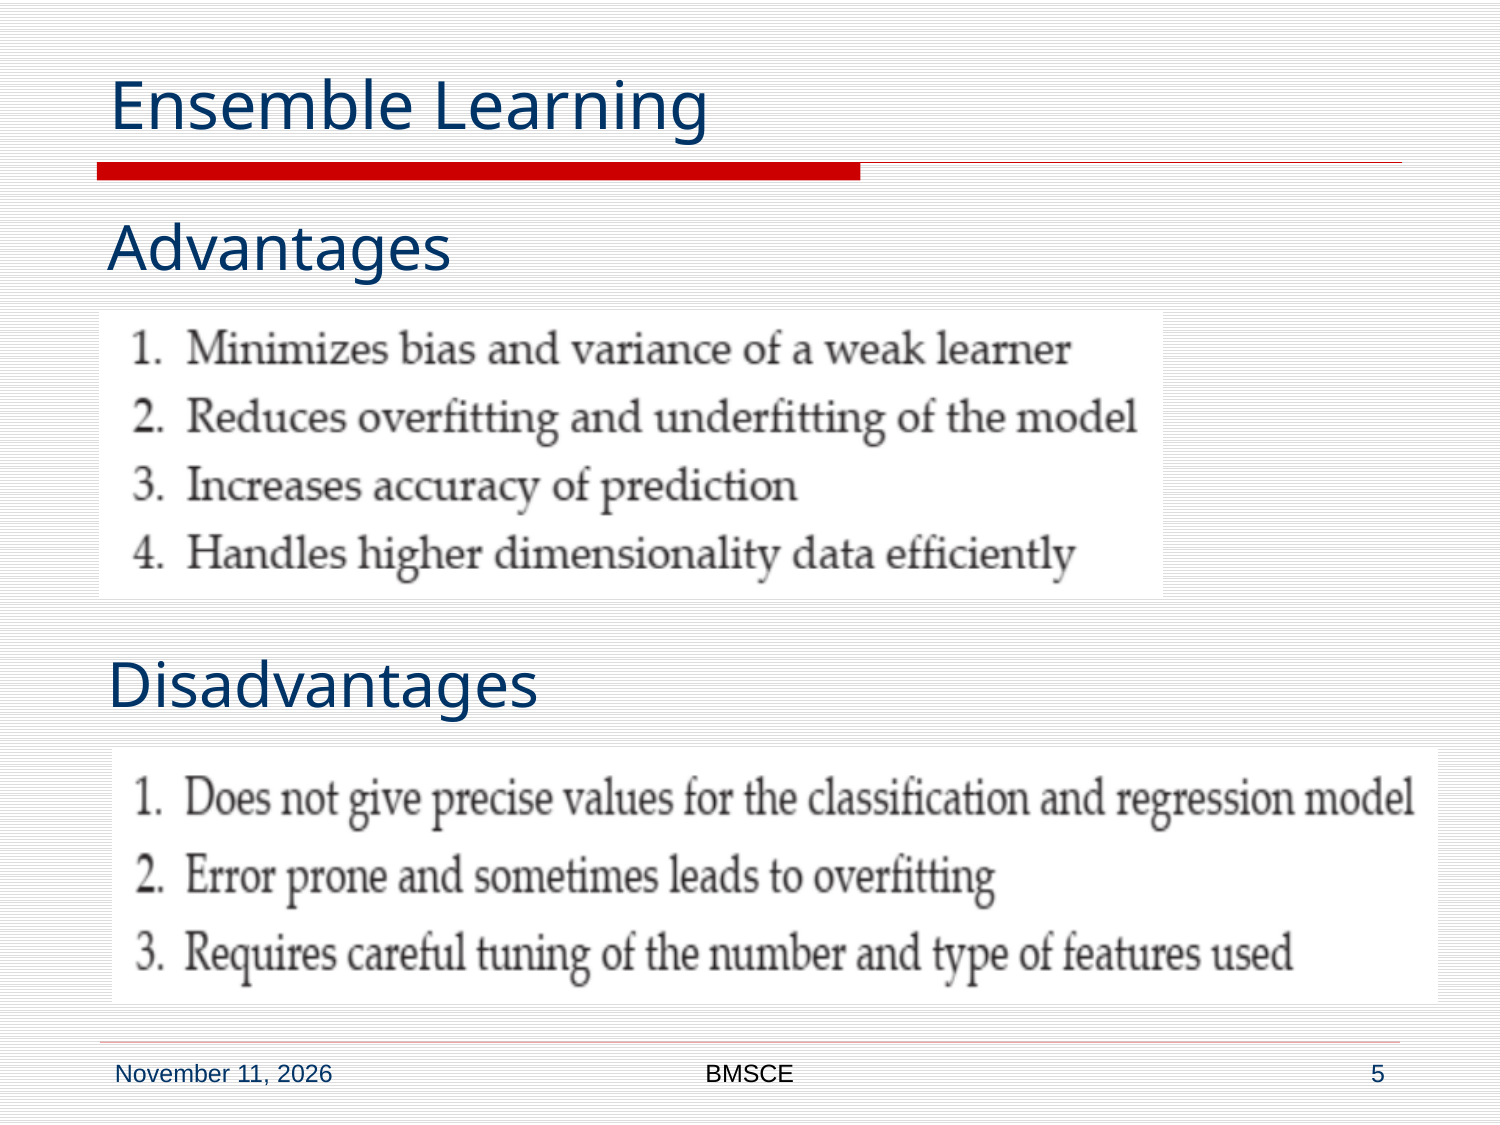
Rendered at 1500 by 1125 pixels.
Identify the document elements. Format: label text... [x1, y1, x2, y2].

list Advantages Disadvantages [92, 200, 1406, 1025]
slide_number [99, 1049, 426, 1103]
title Ensemble Learning [94, 24, 1407, 150]
picture [112, 749, 1438, 1004]
picture [99, 312, 1163, 598]
slide_number 5 [1074, 1049, 1401, 1103]
footer BMSCE [512, 1049, 988, 1103]
